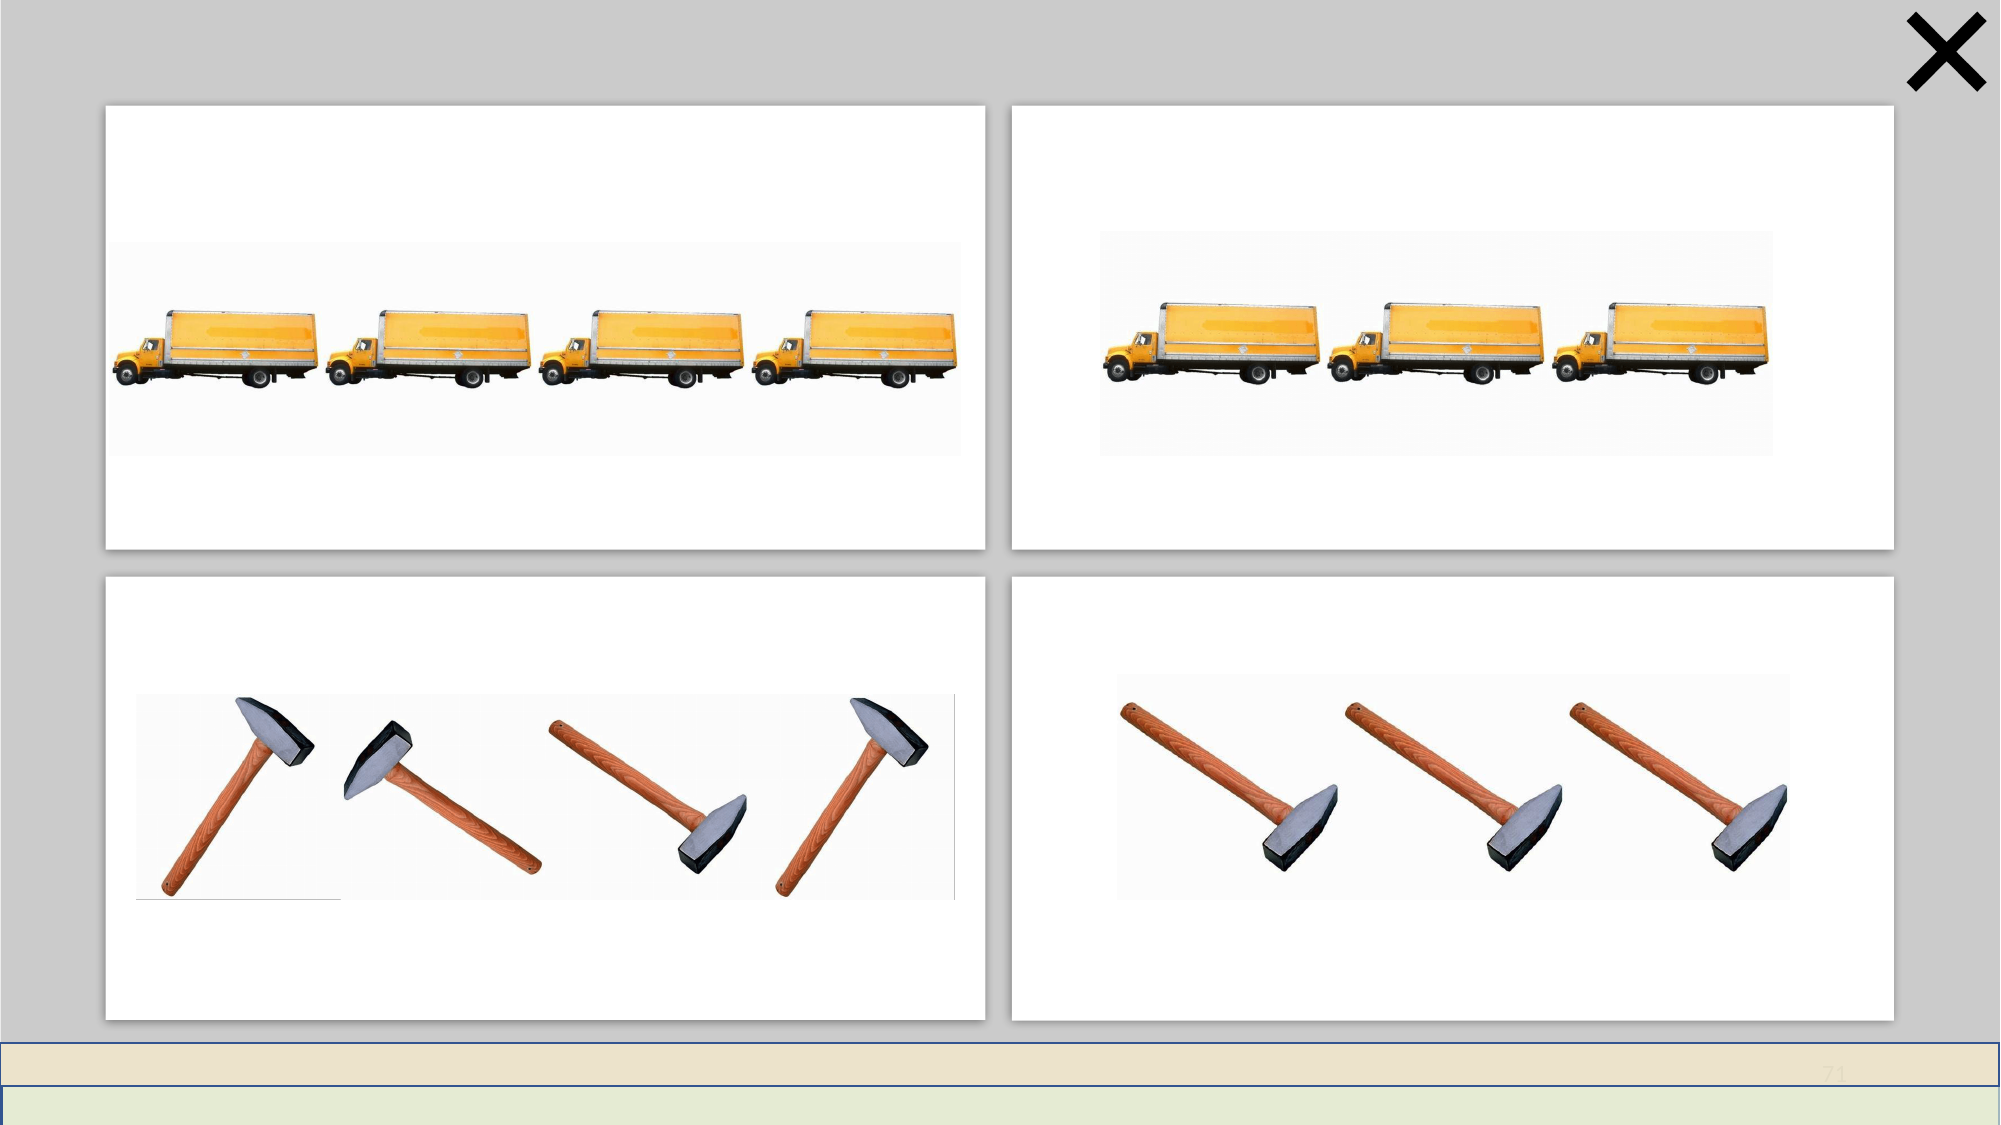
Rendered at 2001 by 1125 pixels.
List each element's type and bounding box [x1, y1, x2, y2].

text_box [1011, 576, 1895, 1022]
picture [1100, 231, 1774, 456]
picture [1892, 0, 2000, 106]
picture [1116, 674, 1790, 900]
picture [109, 242, 961, 456]
text_box [0, 1085, 2000, 1125]
picture [135, 694, 955, 900]
text_box [1011, 104, 1895, 551]
text_box [104, 104, 986, 551]
text_box [0, 0, 2000, 1042]
text_box [0, 1042, 2000, 1085]
text_box [104, 576, 986, 1021]
